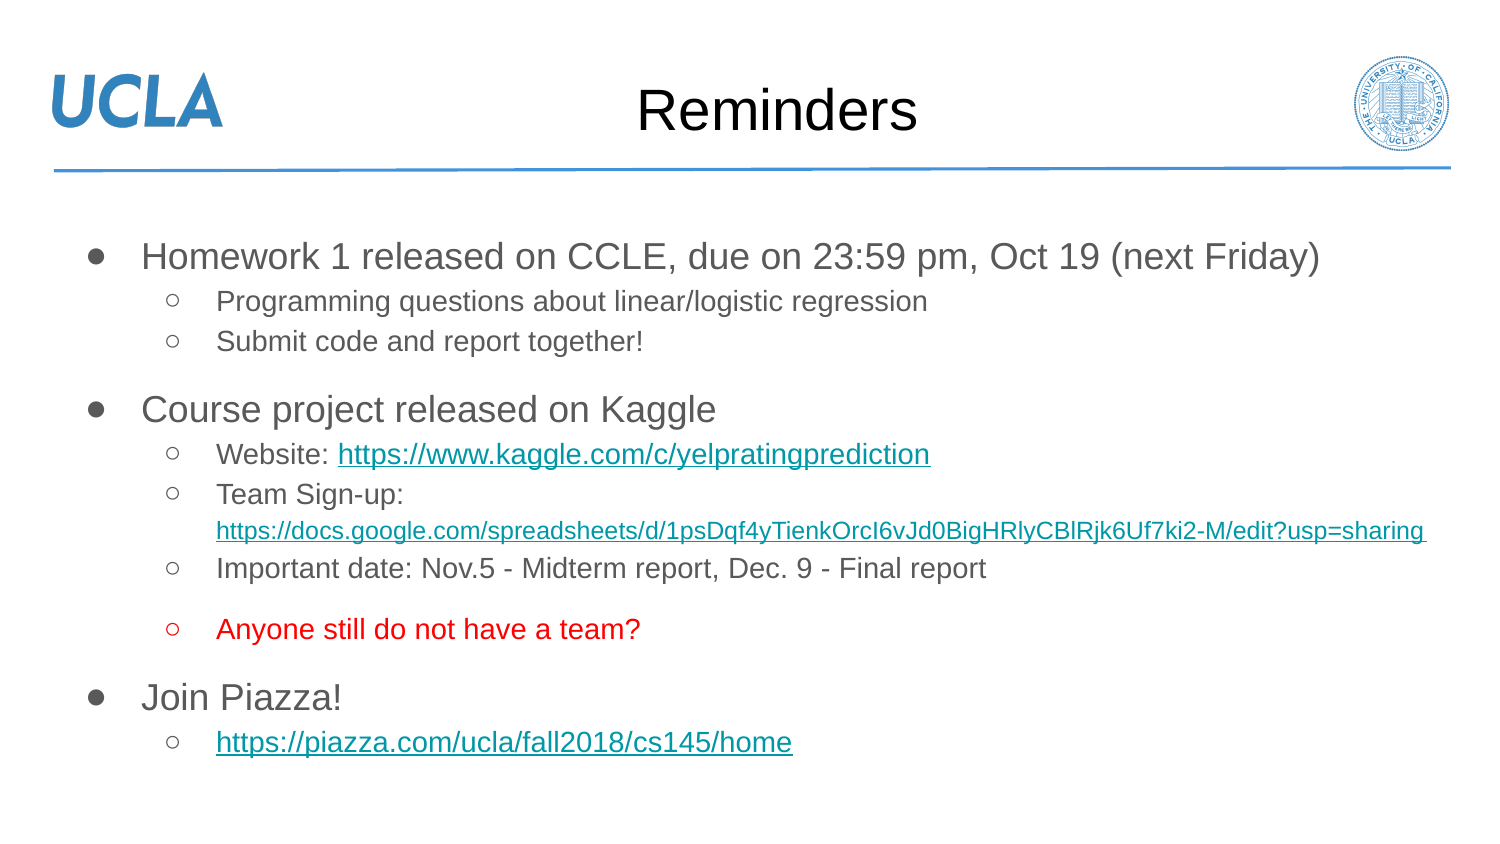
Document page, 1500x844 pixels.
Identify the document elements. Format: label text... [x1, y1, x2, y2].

list Homework 1 released on CCLE, due on 23:59 pm, Oct 19 (next Friday) Programming questions about linear/logistic regression Submit code and report together! Course project released on Kaggle Website: https://www.kaggle.com/c/yelpratingprediction Team Sign-up: https://docs.google.com/spreadsheets/d/1psDqf4yTienkOrcI6vJd0BigHRlyCBlRjk6Uf7ki2-M/edit?usp=sharing Important date: Nov.5 - Midterm report, Dec. 9 - Final report Anyone still do not have a team? Join Piazza! https://piazza.com/ucla/fall2018/cs145/home [51, 210, 1449, 802]
title Reminders [228, 56, 1327, 151]
picture [50, 70, 224, 129]
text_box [53, 167, 1452, 171]
picture [1354, 56, 1450, 152]
